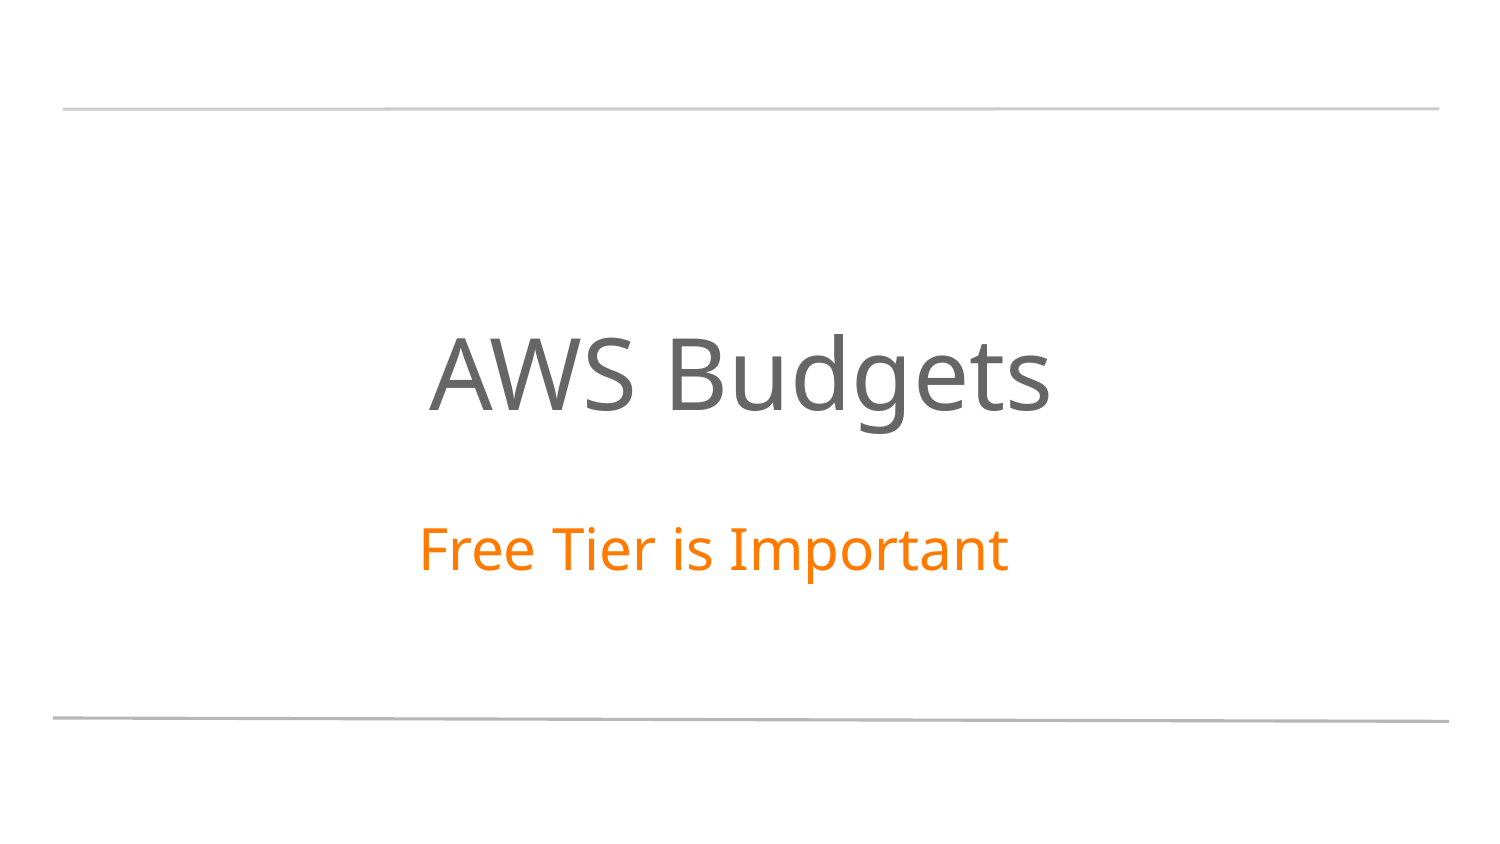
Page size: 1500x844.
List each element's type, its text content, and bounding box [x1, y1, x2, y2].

title AWS Budgets [36, 258, 1421, 446]
subtitle Free Tier is Important [0, 497, 1398, 627]
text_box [52, 717, 1450, 722]
